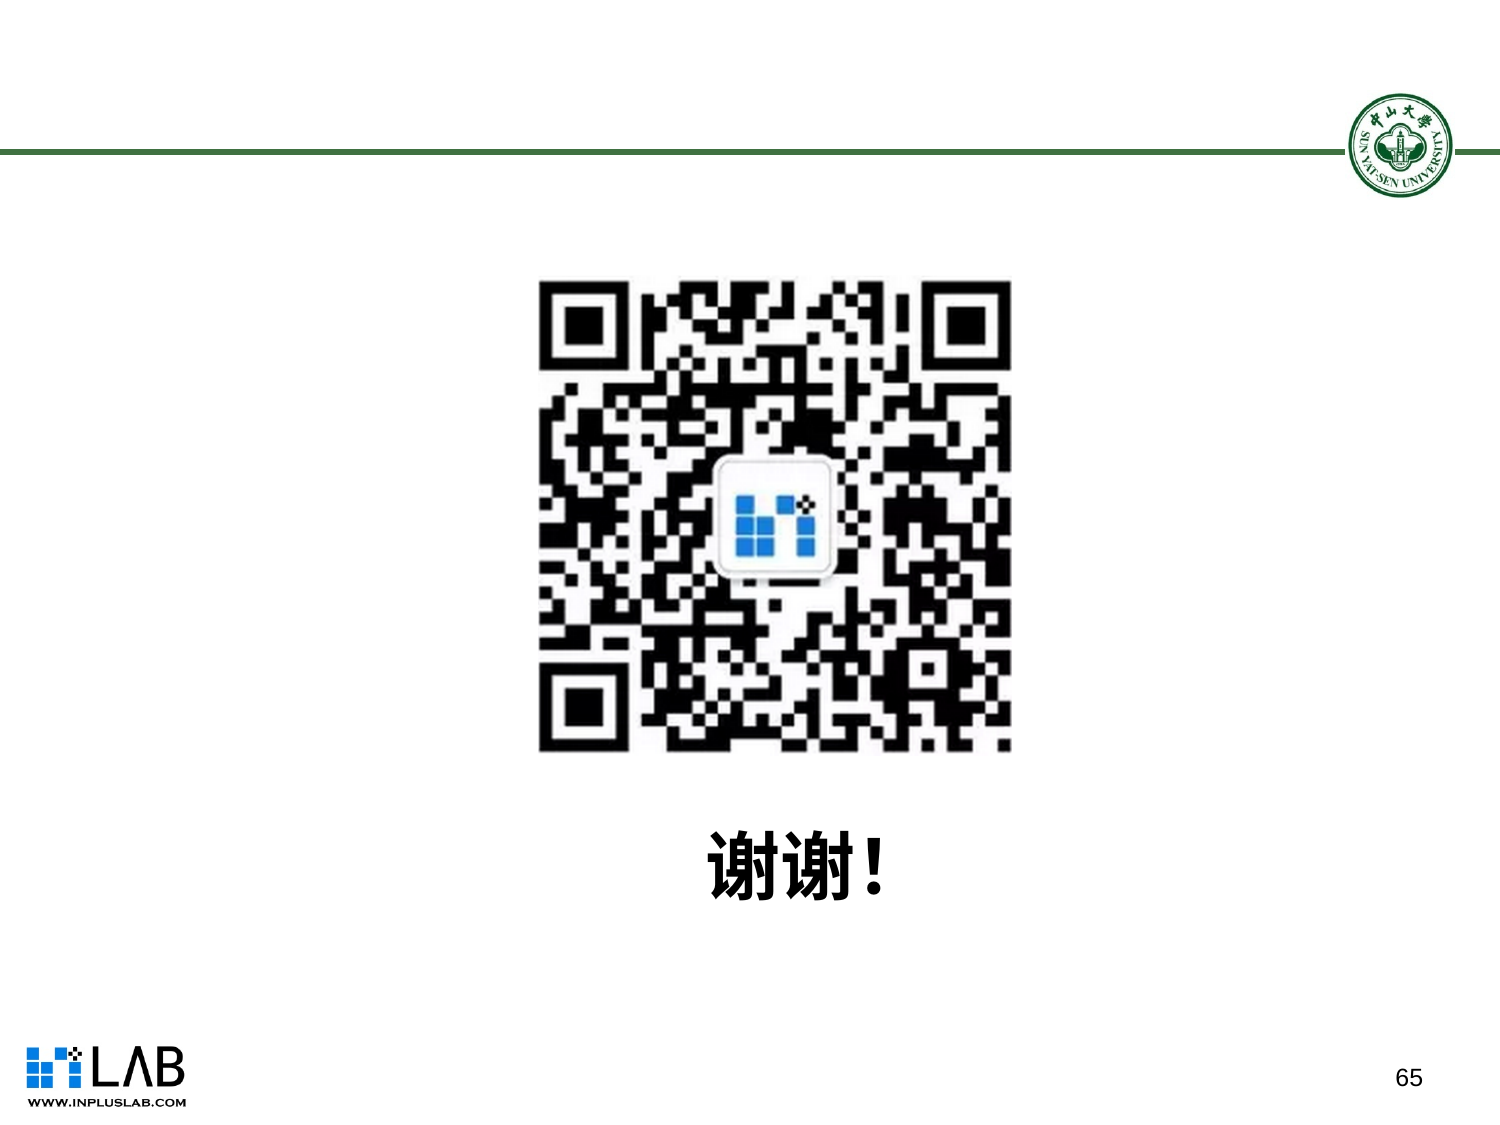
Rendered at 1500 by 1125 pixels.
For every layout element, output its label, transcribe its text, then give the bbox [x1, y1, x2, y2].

picture [14, 1036, 200, 1119]
picture [1345, 90, 1455, 200]
text_box 谢谢！ [135, 767, 1500, 932]
picture [537, 274, 1012, 756]
